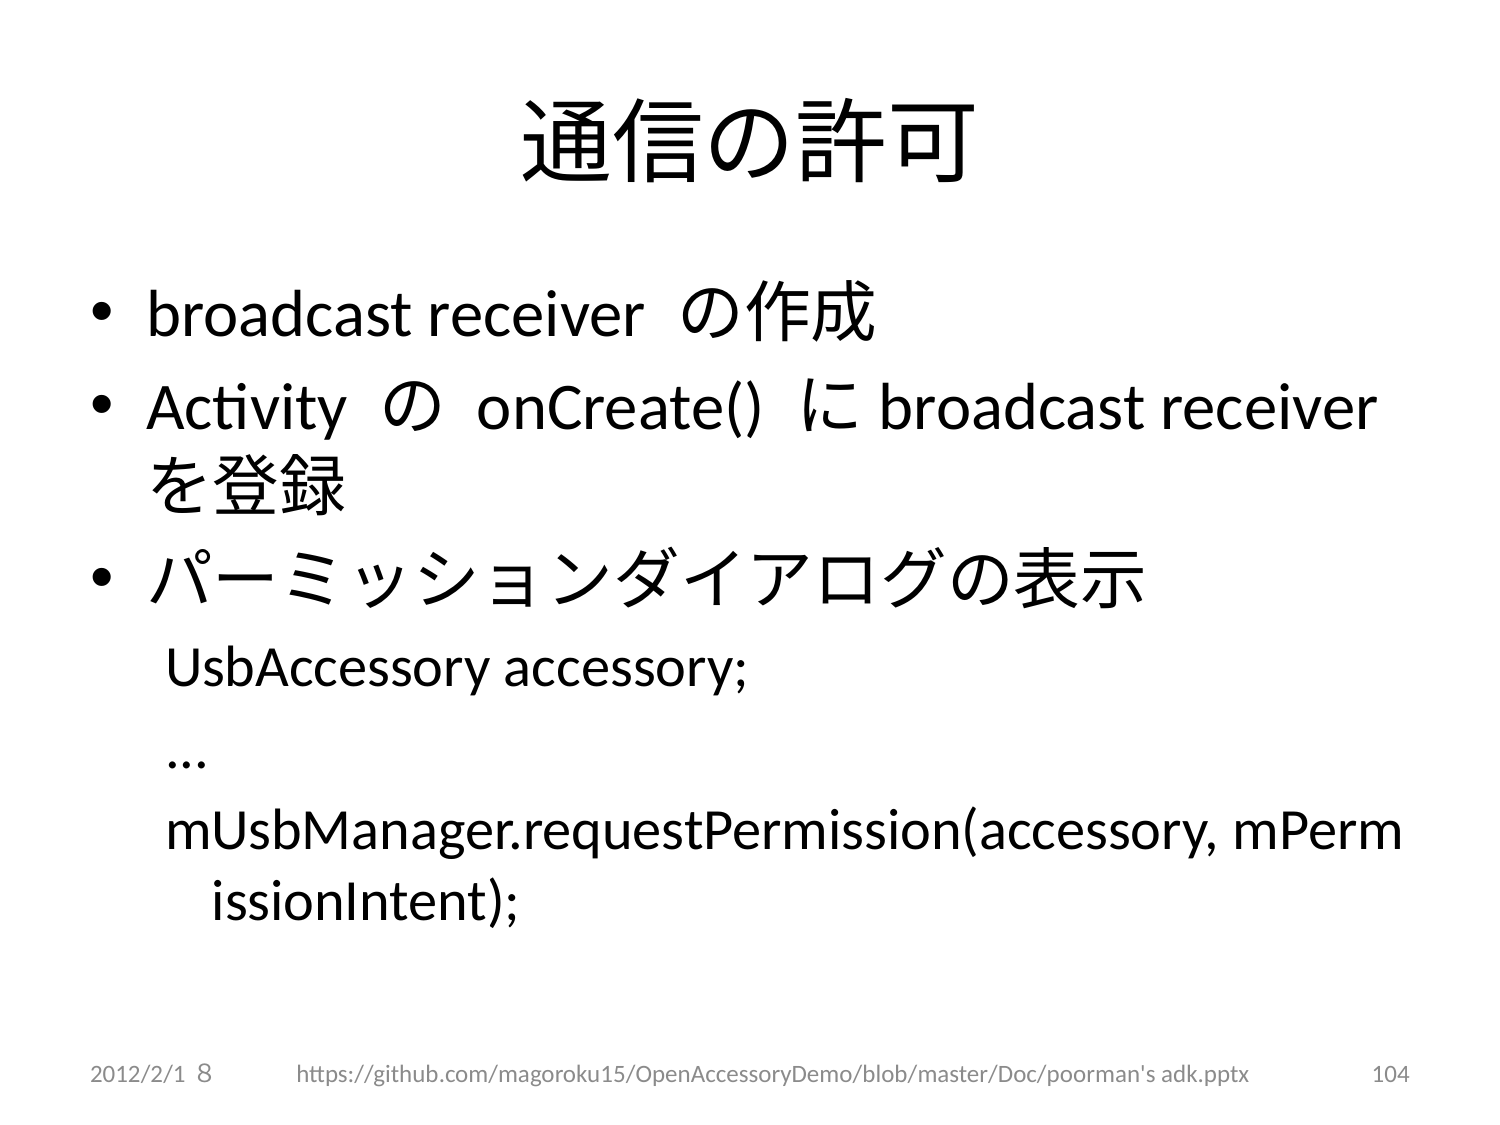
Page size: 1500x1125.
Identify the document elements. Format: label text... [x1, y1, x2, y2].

list broadcast receiver の作成 Activity の onCreate() にbroadcast receiver を登録 パーミッションダイアログの表示 UsbAccessory accessory; ... mUsbManager.requestPermission(accessory, mPermissionIntent); [75, 262, 1425, 1005]
slide_number 104 [1306, 1042, 1425, 1103]
footer https://github.com/magoroku15/OpenAccessoryDemo/blob/master/Doc/poorman's adk.pptx [242, 1042, 1306, 1103]
title 通信の許可 [75, 45, 1425, 233]
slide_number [75, 1042, 242, 1103]
